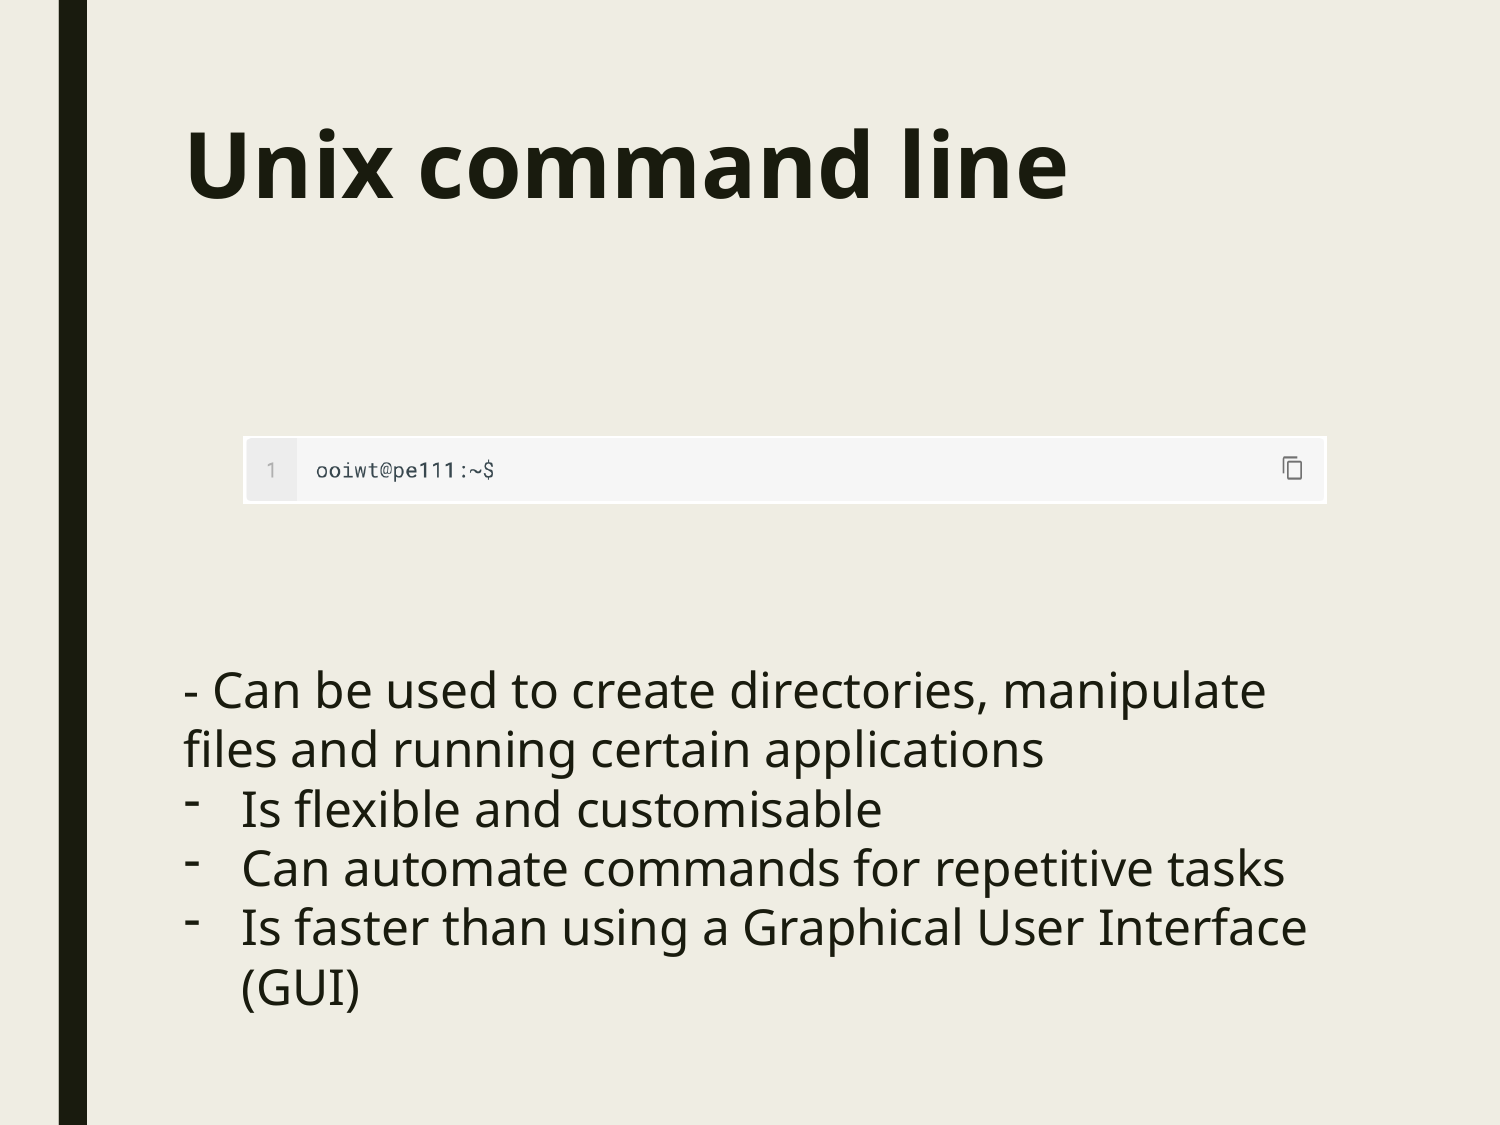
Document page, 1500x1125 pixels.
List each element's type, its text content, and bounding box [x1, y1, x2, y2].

title Unix command line [168, 112, 1351, 357]
list - Can be used to create directories, manipulate files and running certain applications Is flexible and customisable Can automate commands for repetitive tasks Is faster than using a Graphical User Interface (GUI) [168, 651, 1371, 1024]
picture [243, 436, 1327, 504]
